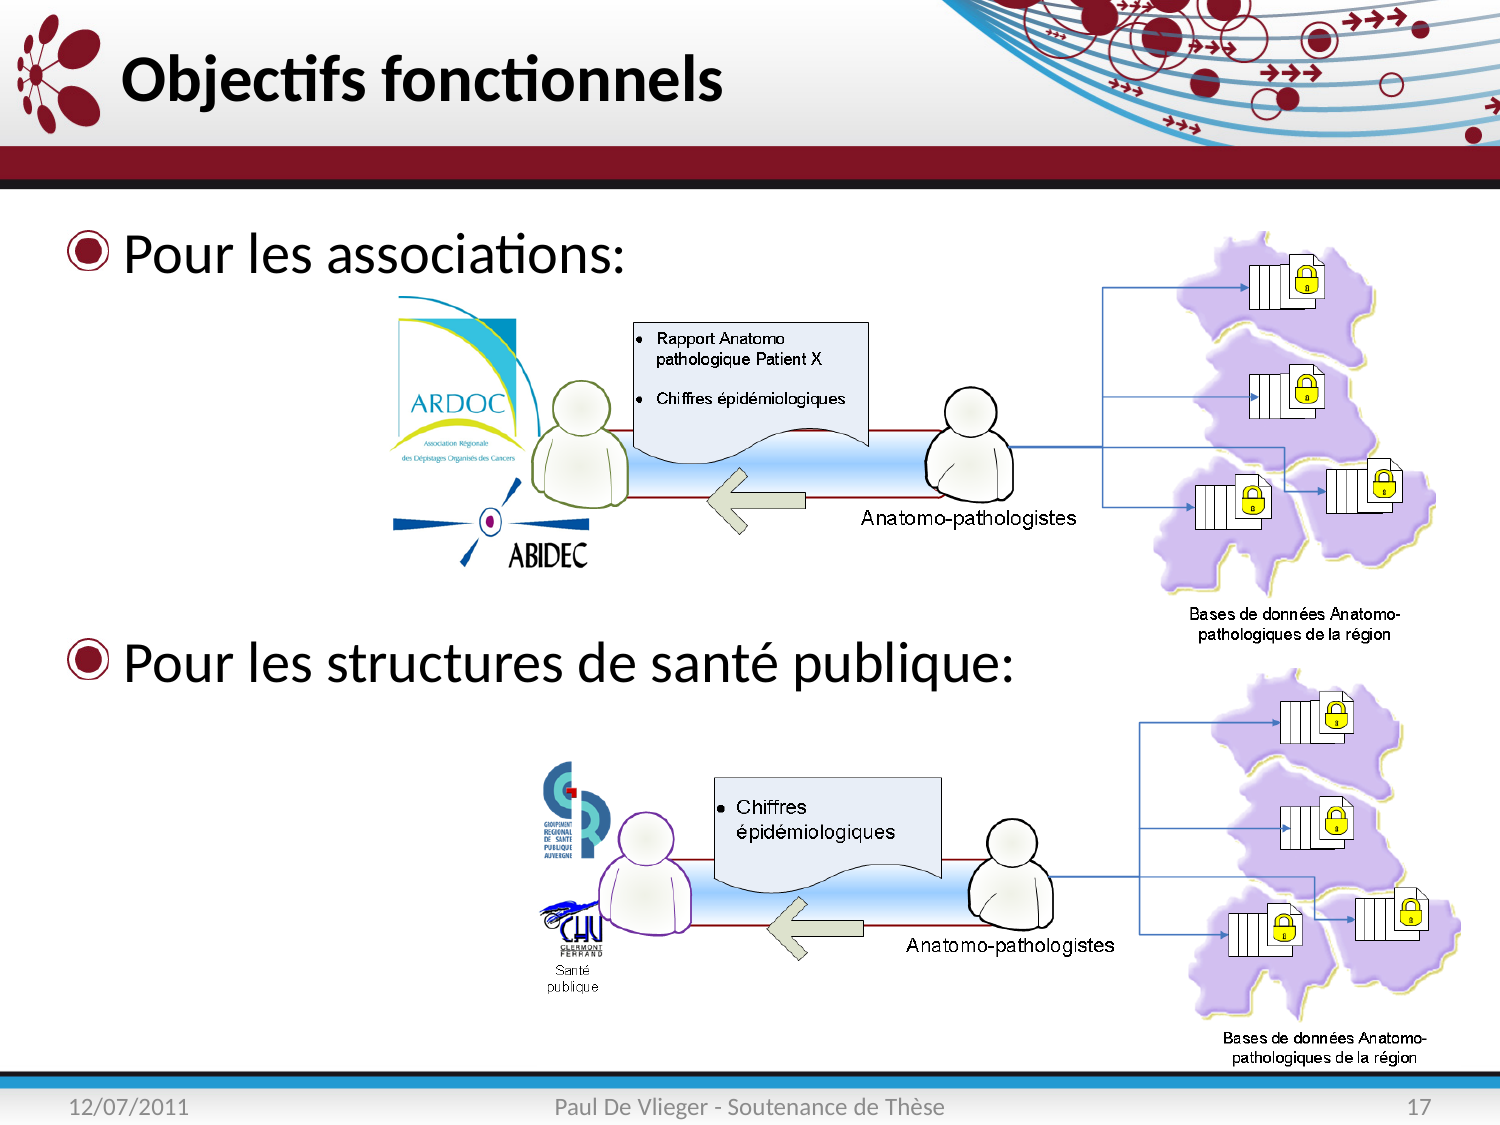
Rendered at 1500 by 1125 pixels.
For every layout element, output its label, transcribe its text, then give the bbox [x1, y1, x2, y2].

title Objectifs fonctionnels [106, 9, 1022, 140]
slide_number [53, 1087, 404, 1124]
picture [0, 0, 1500, 1125]
footer Paul De Vlieger - Soutenance de Thèse [512, 1087, 988, 1124]
slide_number 17 [1096, 1087, 1447, 1124]
list Pour les associations: Pour les structures de santé publique: [52, 208, 1447, 1059]
